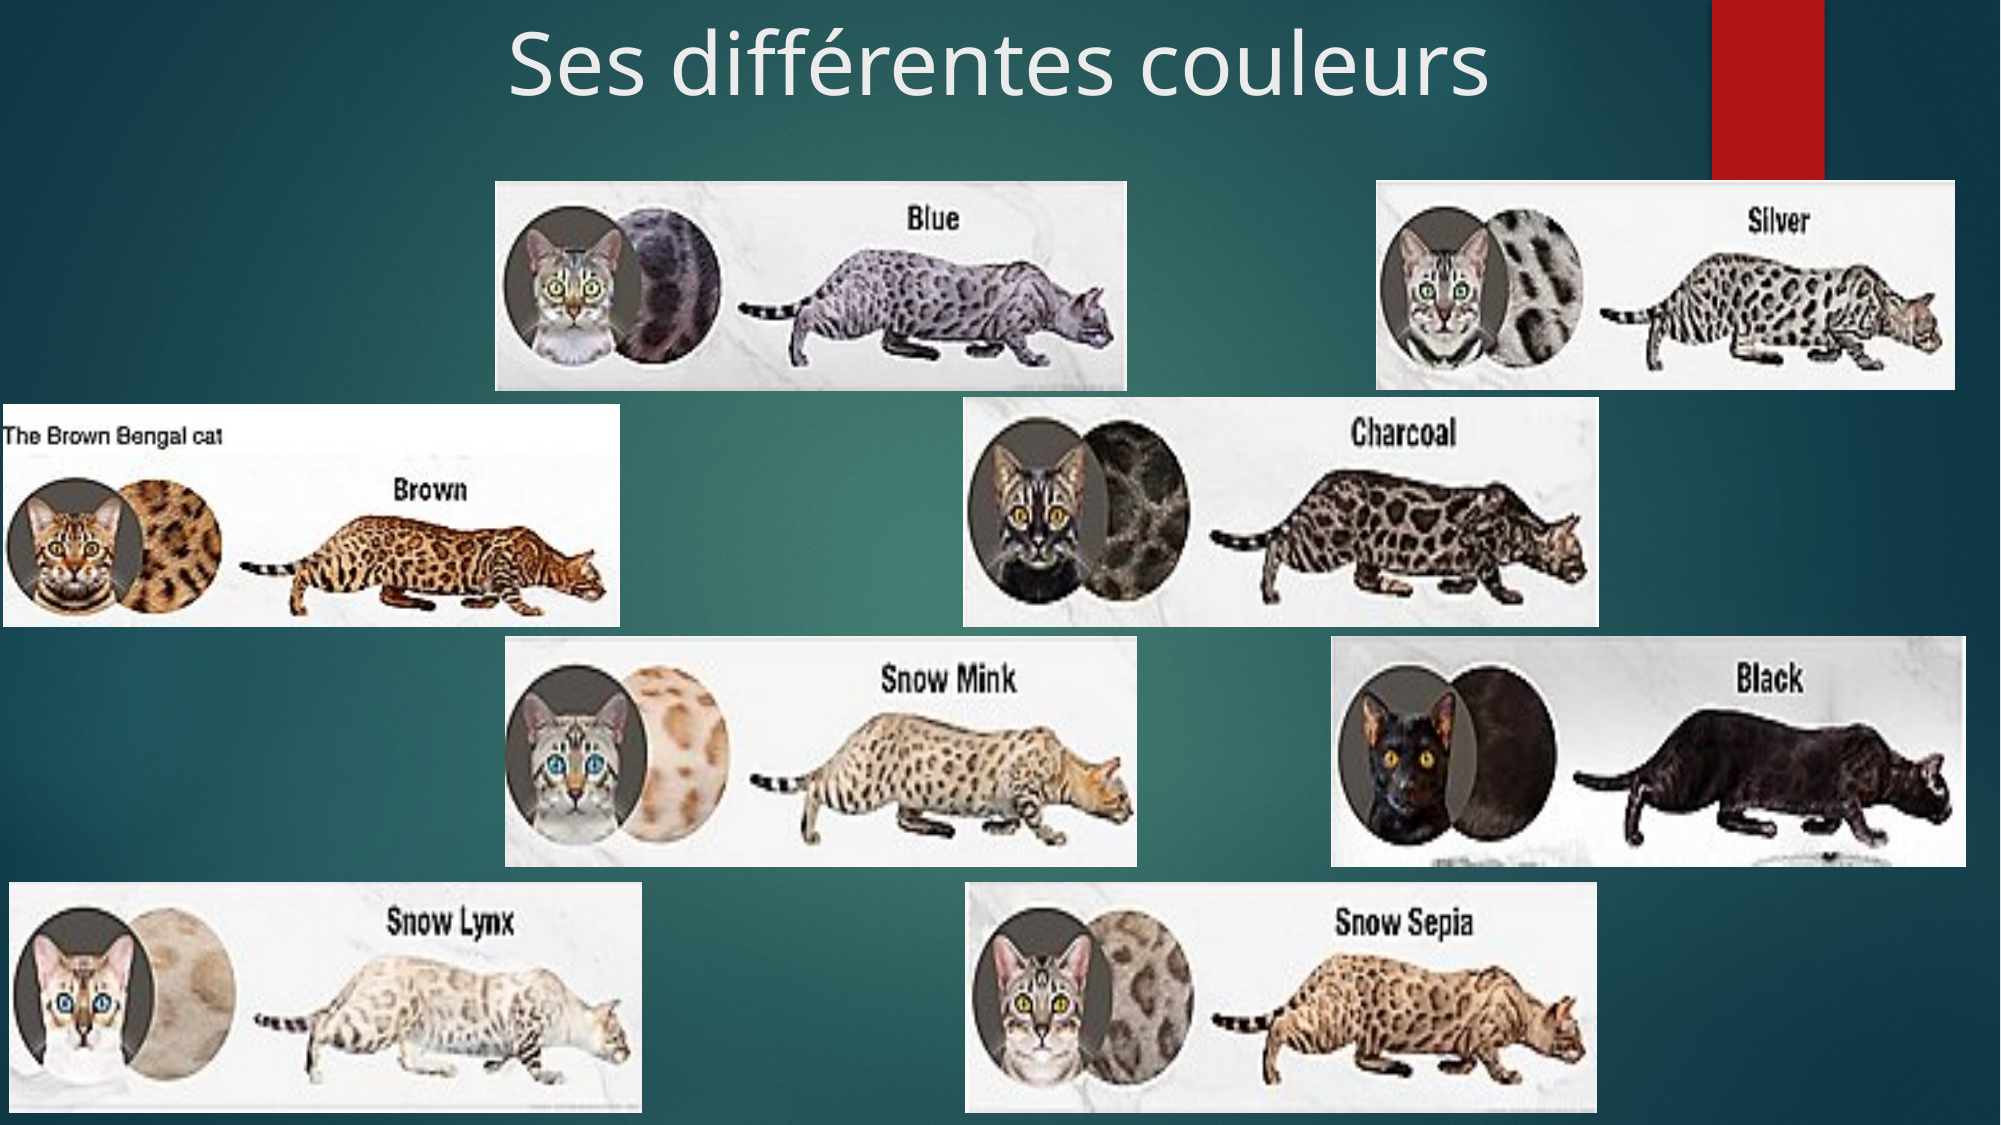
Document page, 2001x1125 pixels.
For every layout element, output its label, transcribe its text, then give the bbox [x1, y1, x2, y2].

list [3, 404, 620, 627]
picture [494, 181, 1128, 391]
picture [0, 437, 1138, 1125]
picture [964, 882, 1598, 1125]
picture [1376, 180, 1955, 390]
title Ses différentes couleurs [228, 0, 1772, 230]
picture [963, 397, 1599, 627]
picture [1331, 636, 1966, 867]
